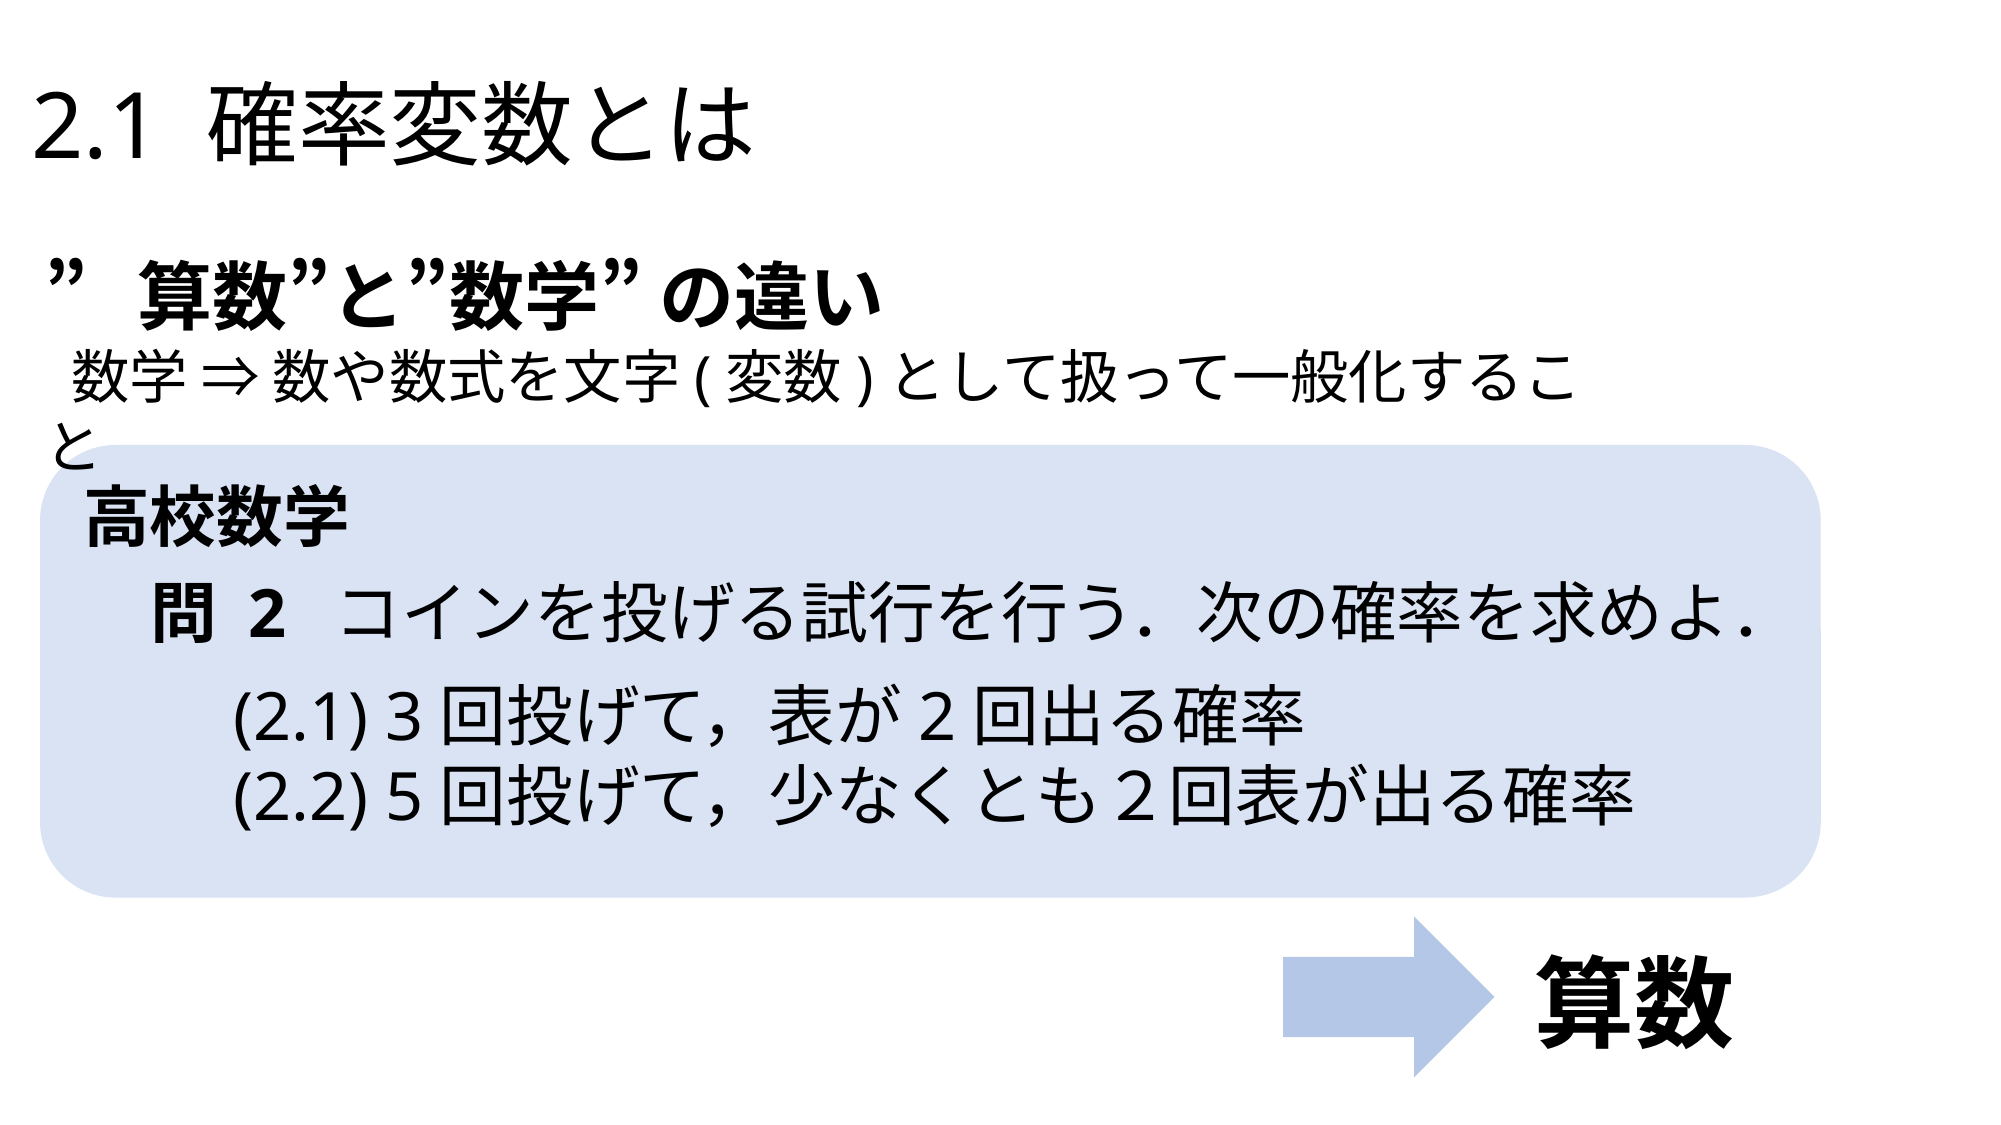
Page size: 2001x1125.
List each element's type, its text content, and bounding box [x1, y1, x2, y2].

text_box 問 2 [135, 563, 302, 658]
text_box (2.1) 3回投げて，表が2回出る確率 (2.2) 5回投げて，少なくとも２回表が出る確率 [218, 666, 1728, 842]
title 2.1 確率変数とは [16, 20, 1975, 238]
text_box [39, 443, 1822, 899]
text_box ”算数”と”数学” の違い 数学 ⇒ 数や数式を文字(変数)として扱って一般化すること [30, 242, 1650, 488]
text_box コインを投げる試行を行う．次の確率を求めよ． [319, 563, 1788, 658]
text_box [1282, 914, 1496, 1080]
text_box 算数 [1519, 932, 1750, 1068]
text_box 高校数学 [68, 467, 365, 562]
